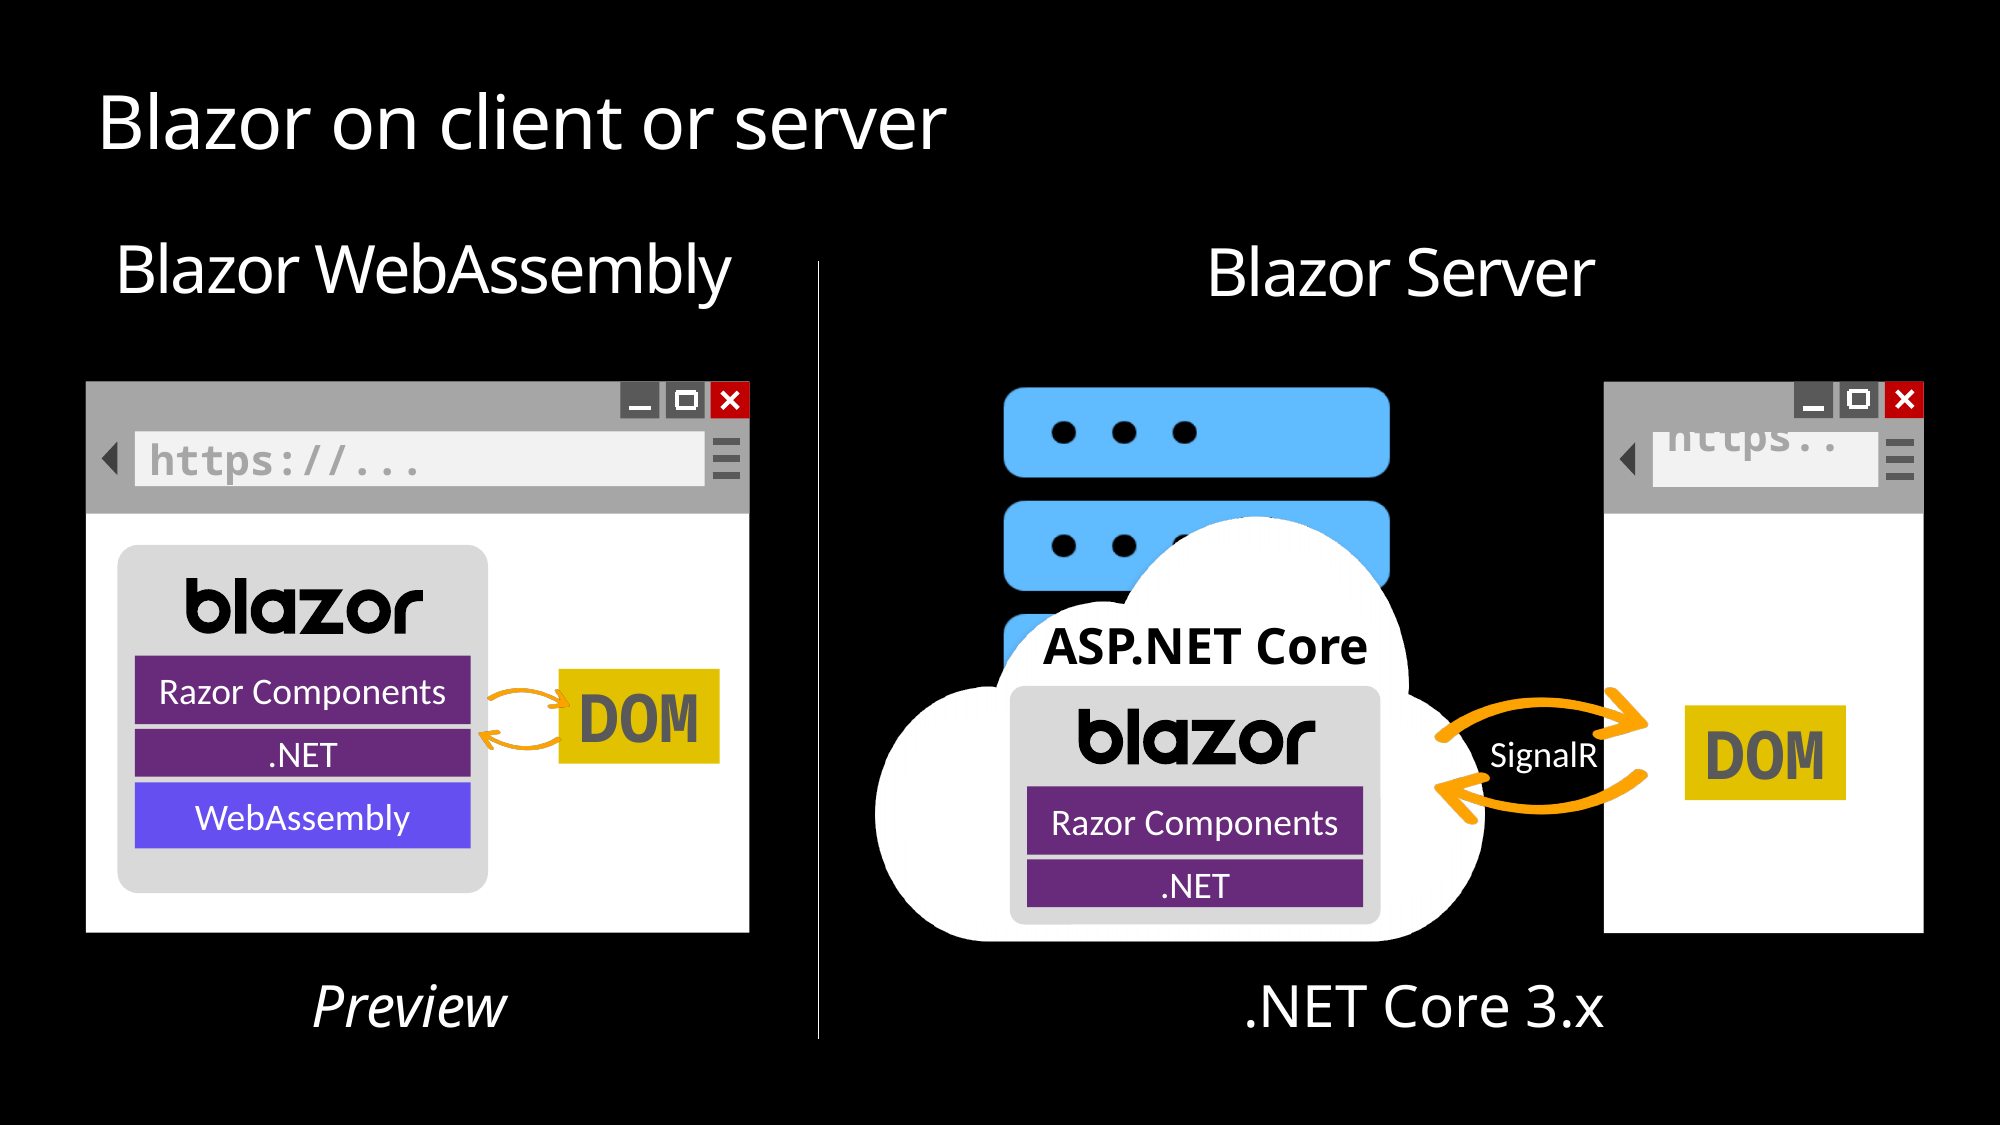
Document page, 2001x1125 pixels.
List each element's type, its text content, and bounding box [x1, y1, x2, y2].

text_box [1603, 381, 1924, 934]
picture [1463, 596, 1620, 915]
text_box Preview [311, 969, 508, 1040]
text_box Blazor Server [1175, 214, 1627, 335]
title Blazor on client or server [96, 75, 1904, 166]
text_box Blazor WebAssembly [84, 211, 763, 332]
picture [906, 324, 1487, 500]
text_box .NET Core 3.x [1243, 969, 1606, 1040]
picture [488, 650, 559, 788]
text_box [85, 381, 750, 933]
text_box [874, 500, 1492, 960]
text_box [117, 544, 489, 894]
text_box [1009, 685, 1381, 925]
